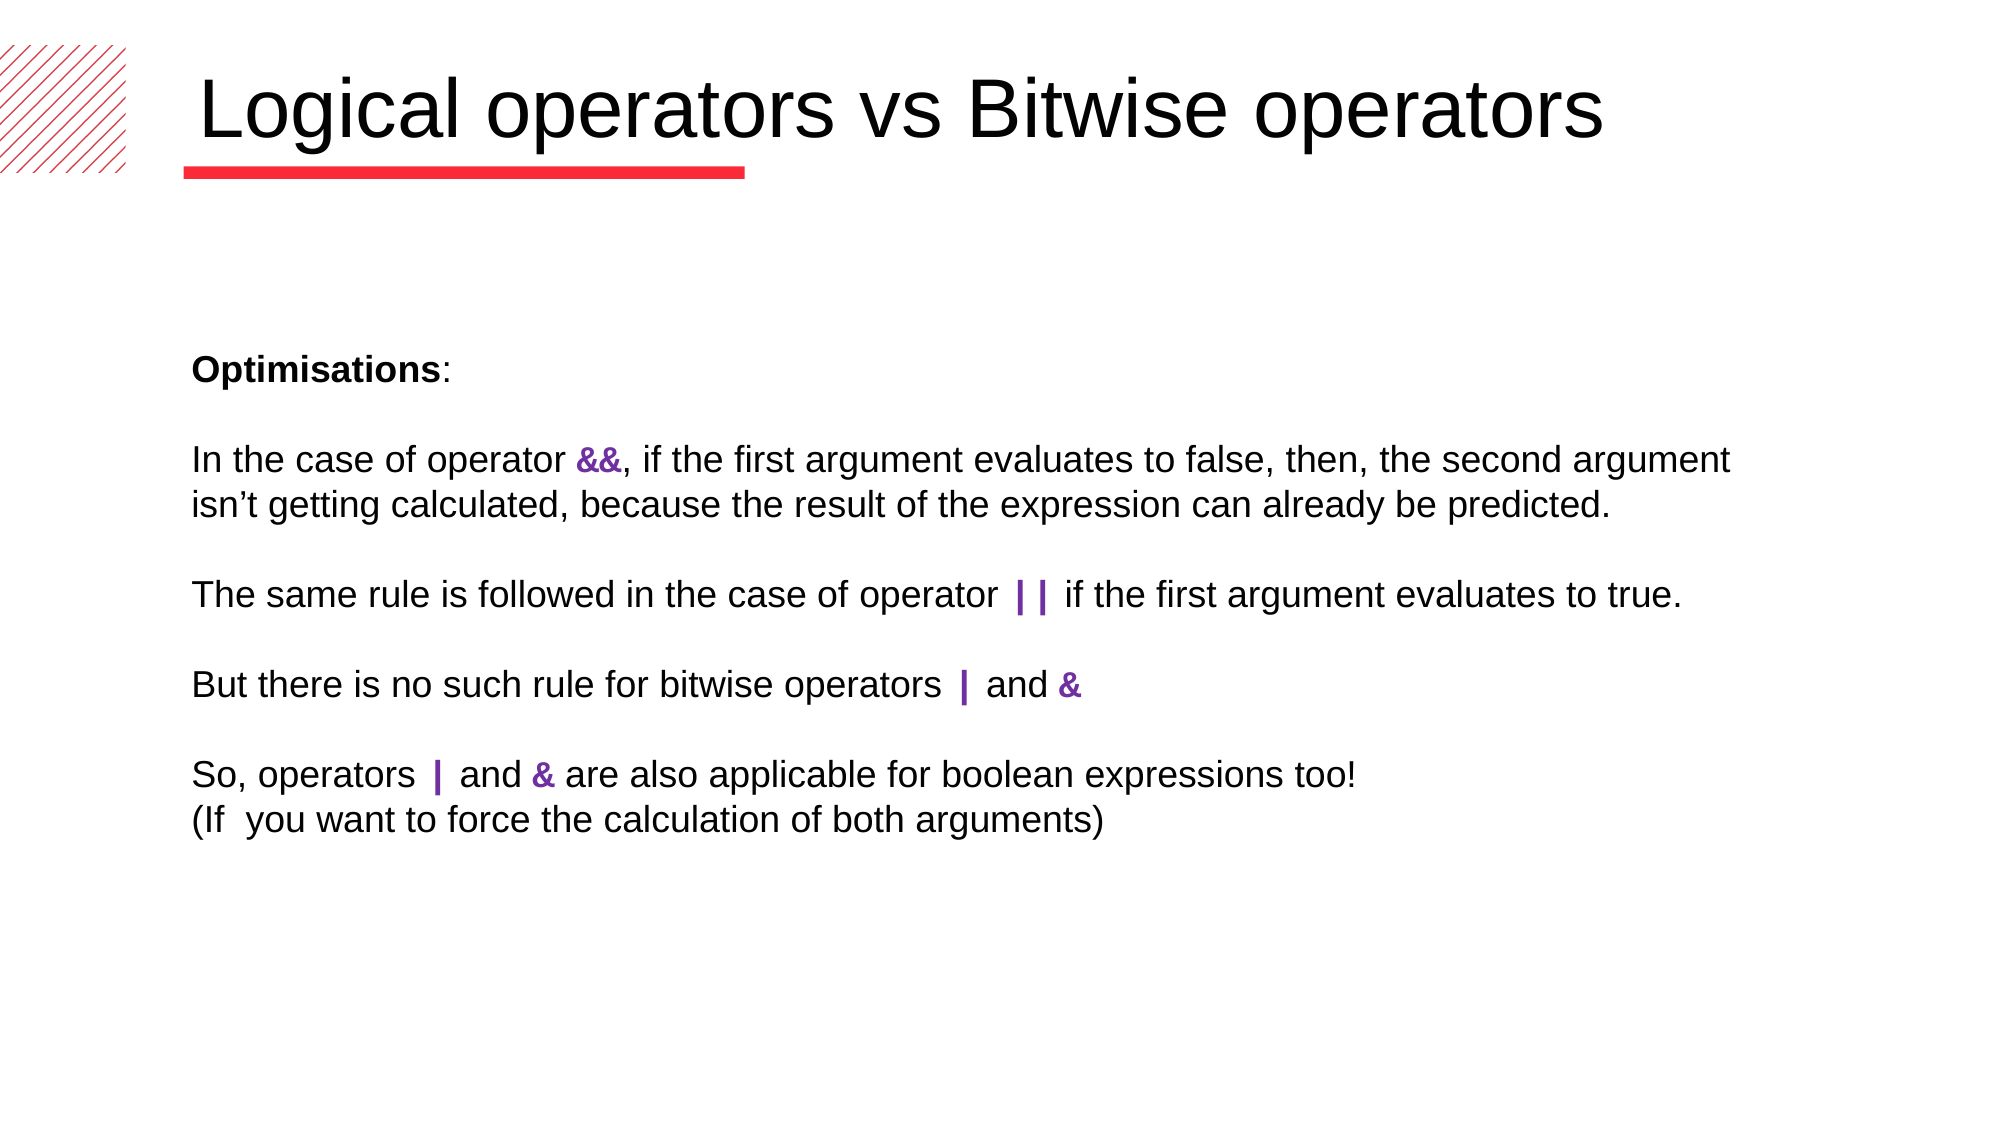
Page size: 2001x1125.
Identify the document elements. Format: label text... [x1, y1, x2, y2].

text_box Optimisations: In the case of operator &&, if the first argument evaluates to false, then, the second argument isn’t getting calculated, because the result of the expression can already be predicted. The same rule is followed in the case of operator || if the first argument evaluates to true. But there is no such rule for bitwise operators | and & So, operators | and & are also applicable for boolean expressions too! (If you want to force the calculation of both arguments) [183, 337, 1780, 848]
picture [0, 45, 126, 173]
list Logical operators vs Bitwise operators [183, 58, 1780, 194]
